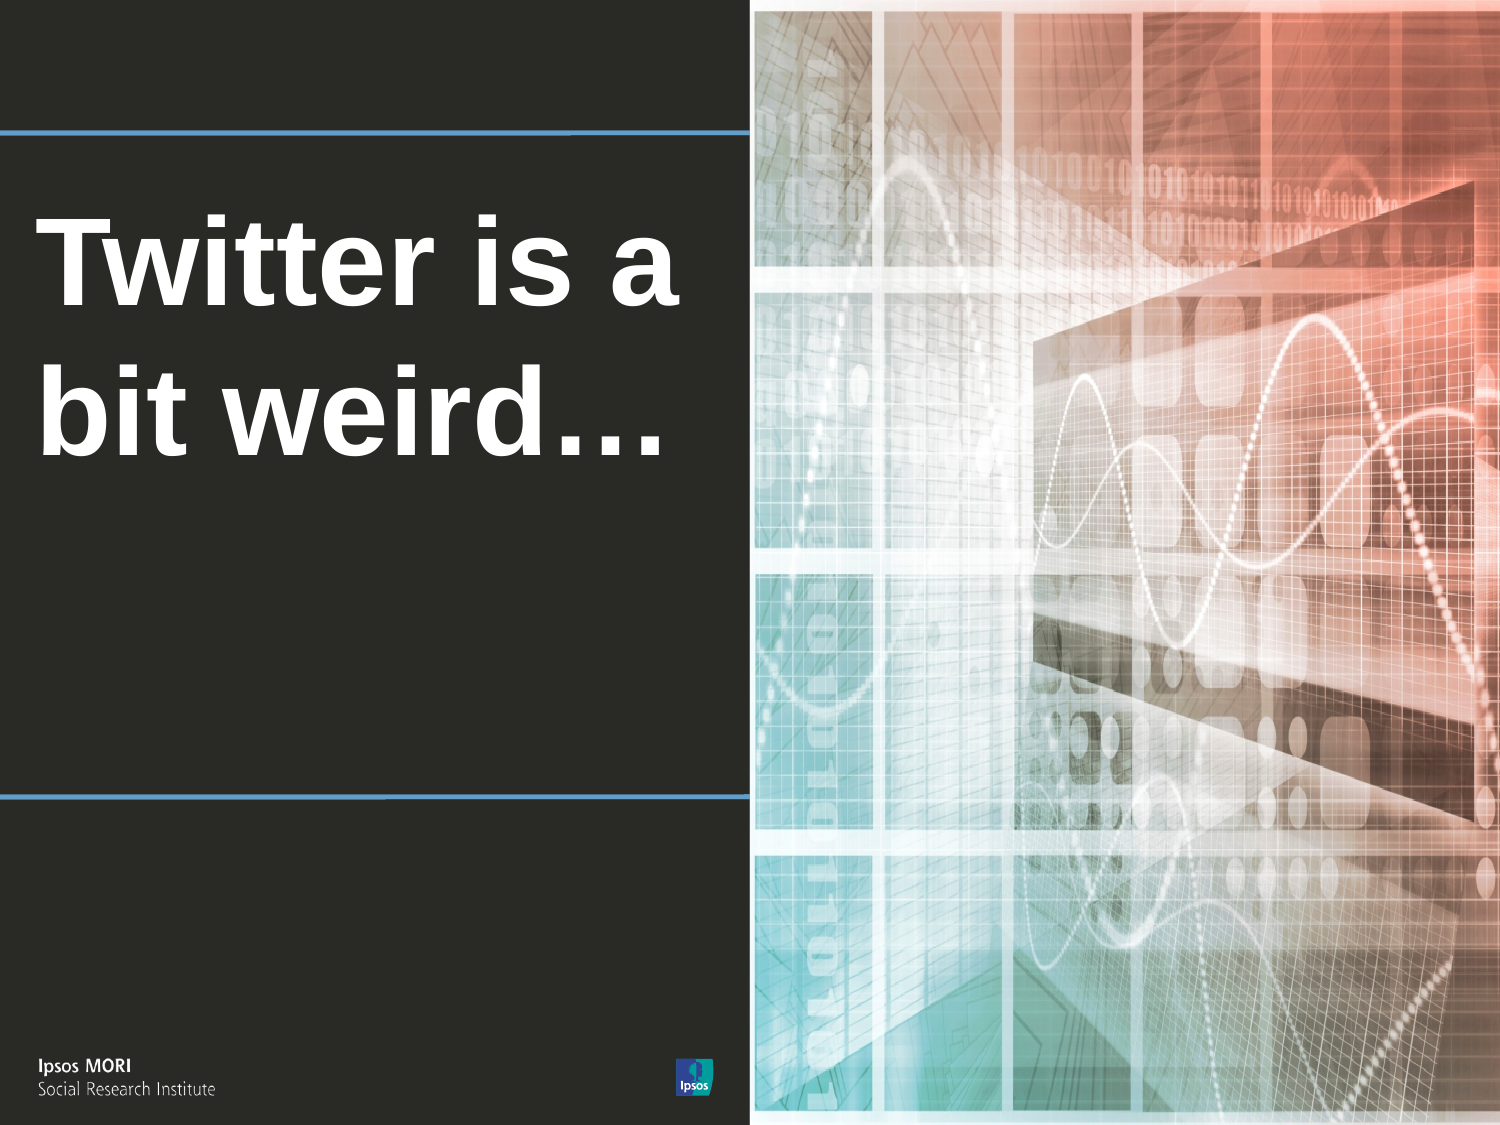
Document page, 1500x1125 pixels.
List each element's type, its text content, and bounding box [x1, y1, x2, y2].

title Twitter is a bit weird… [0, 132, 744, 481]
picture [749, 0, 1500, 1125]
picture [37, 1058, 215, 1096]
